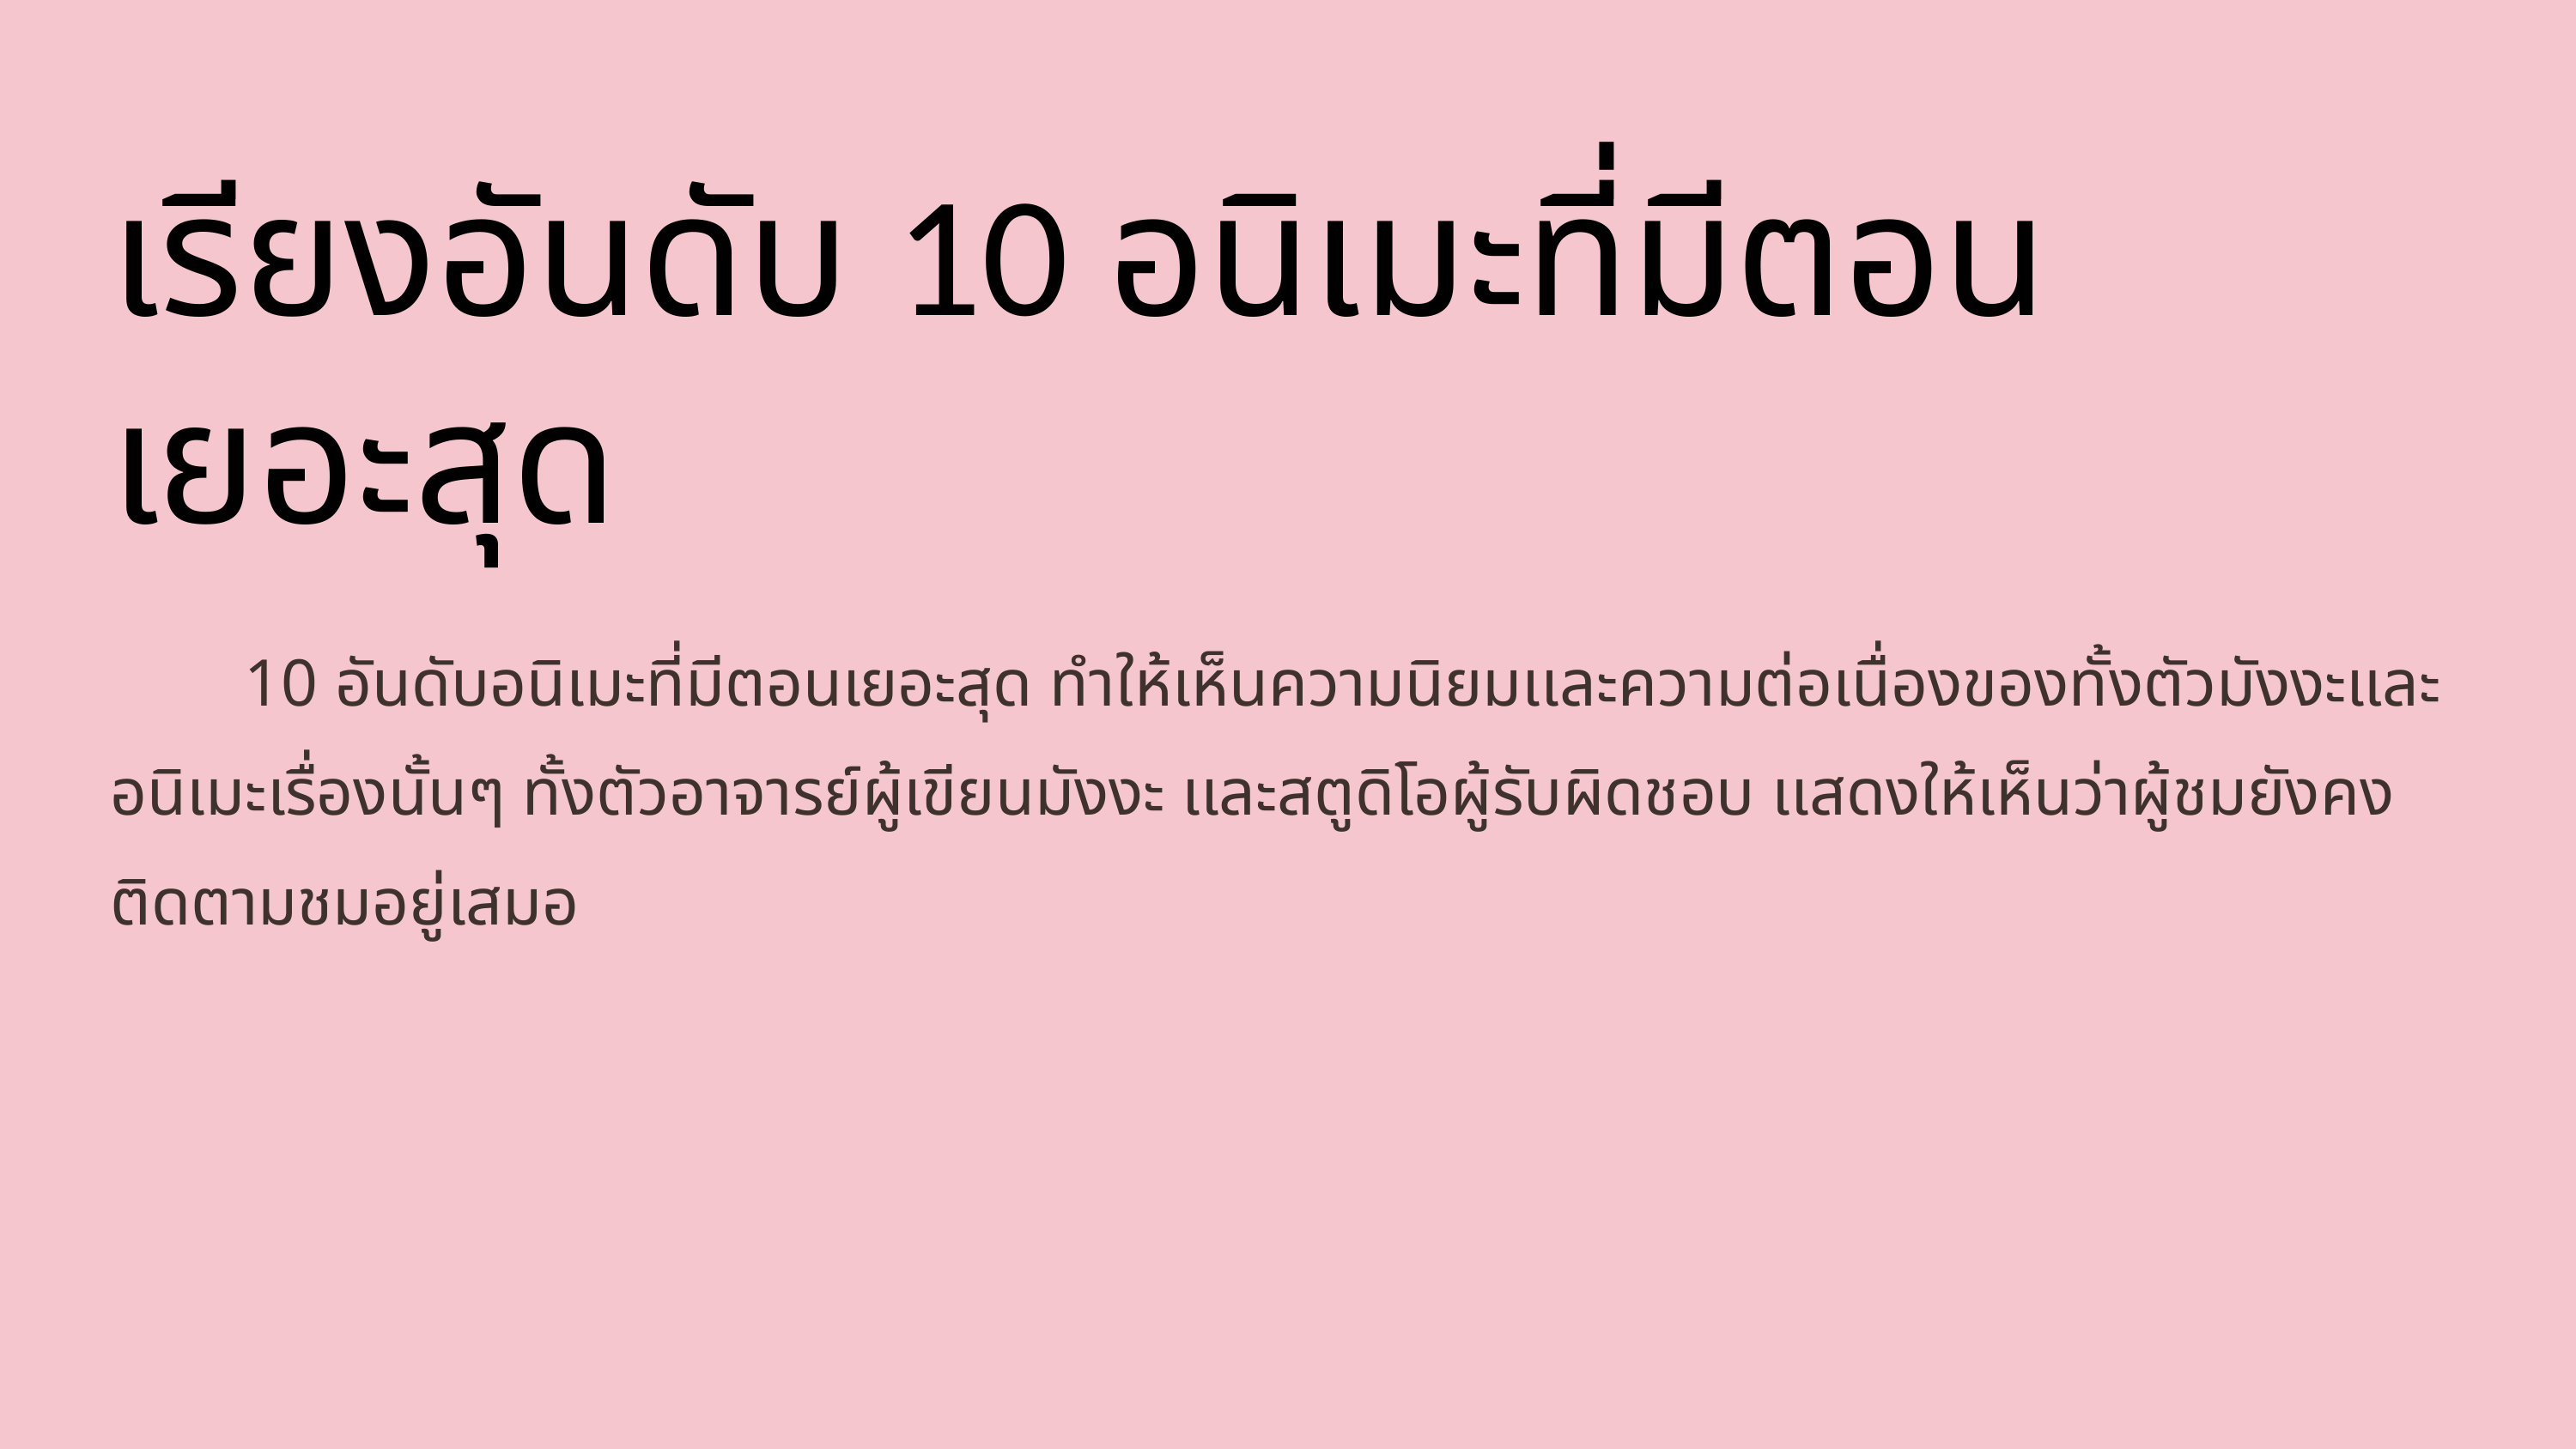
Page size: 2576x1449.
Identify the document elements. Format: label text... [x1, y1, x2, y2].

text_box เรียงอันดับ 10 อนิเมะที่มีตอนเยอะสุด [110, 142, 2057, 558]
text_box 10 อันดับอนิเมะที่มีตอนเยอะสุด ทำให้เห็นความนิยมเเละความต่อเนื่องของทั้งตัวมังงะและอนิเมะเรื่องนั้นๆ ทั้งตัวอาจารย์ผู้เขียนมังงะ เเละสตูดิโอผู้รับผิดชอบ เเสดงให้เห็นว่าผู้ชมยังคงติดตามชมอยู่เสมอ [110, 609, 2466, 938]
